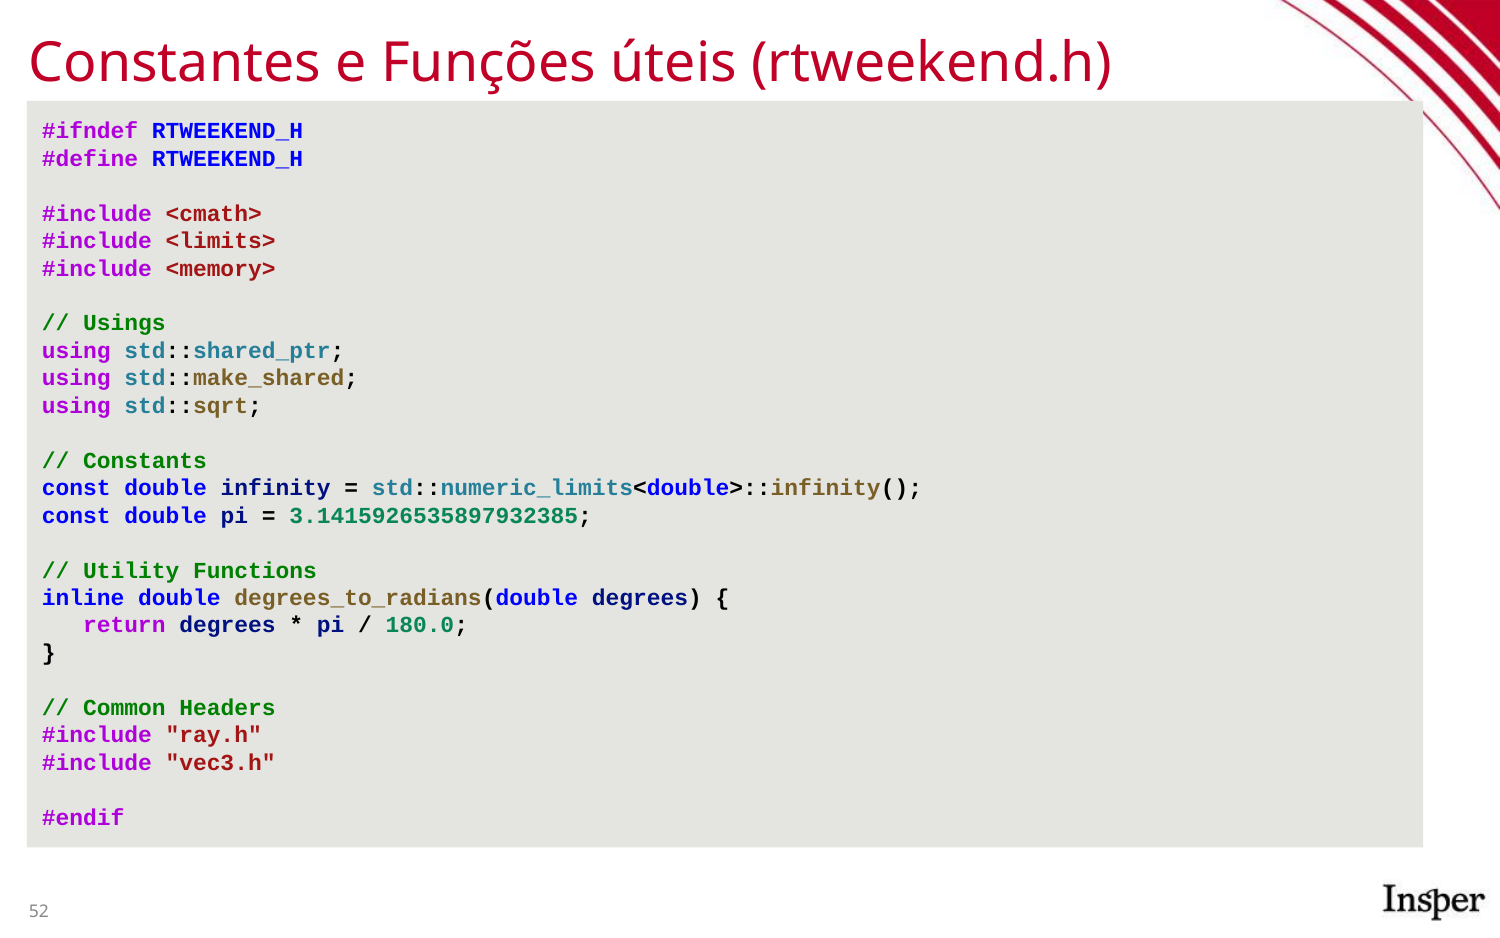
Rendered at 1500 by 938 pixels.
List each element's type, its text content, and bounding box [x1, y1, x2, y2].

title Constantes e Funções úteis (rtweekend.h) [13, 18, 1397, 104]
slide_number ‹#› [0, 887, 78, 938]
text_box #ifndef RTWEEKEND_H #define RTWEEKEND_H #include <cmath> #include <limits> #include <memory> // Usings using std::shared_ptr; using std::make_shared; using std::sqrt; // Constants const double infinity = std::numeric_limits<double>::infinity(); const double pi = 3.1415926535897932385; // Utility Functions inline double degrees_to_radians(double degrees) { return degrees * pi / 180.0; } // Common Headers #include "ray.h" #include "vec3.h" #endif [26, 100, 1424, 848]
picture [249, 0, 1500, 938]
